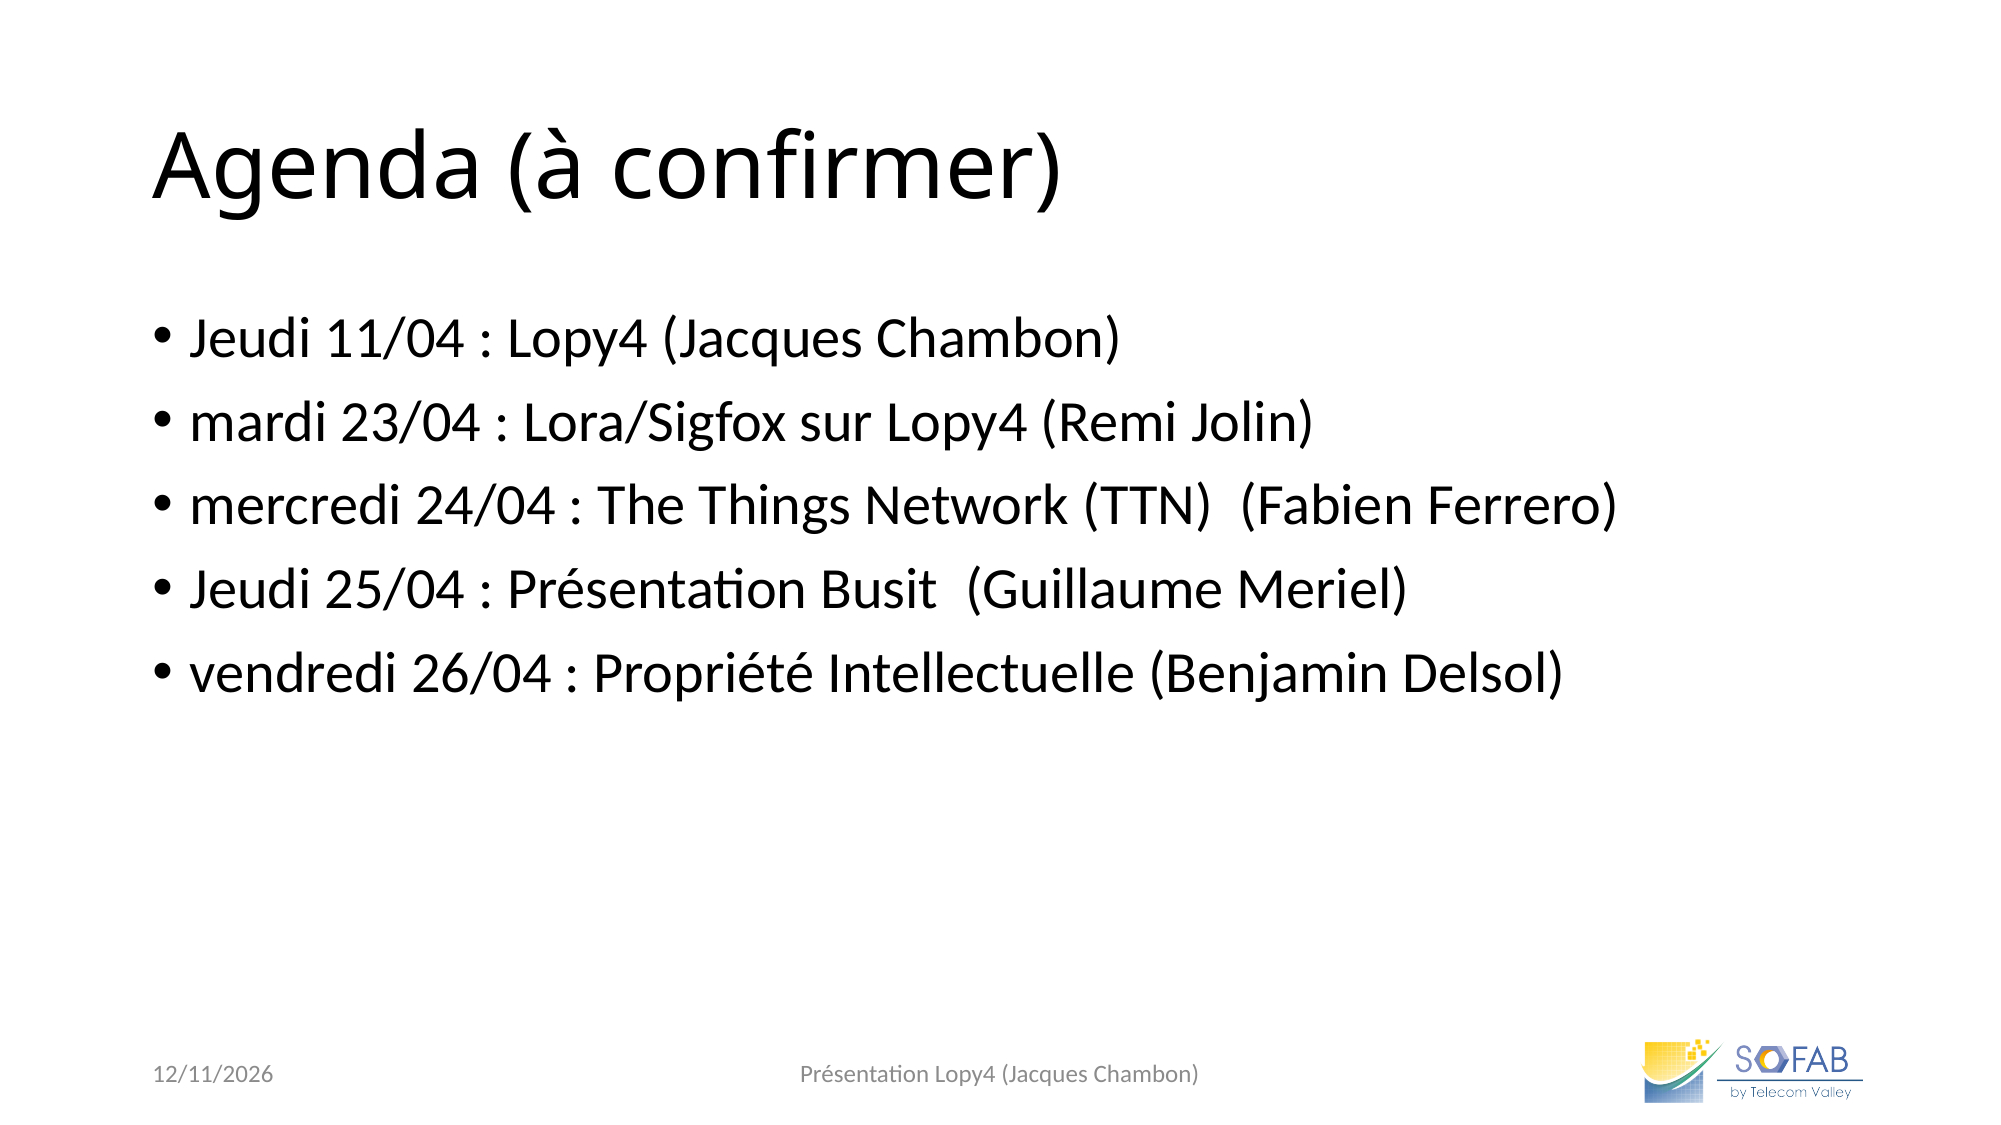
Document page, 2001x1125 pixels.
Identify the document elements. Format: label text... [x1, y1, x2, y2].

picture [1640, 1039, 1863, 1103]
list Jeudi 11/04 : Lopy4 (Jacques Chambon) mardi 23/04 : Lora/Sigfox sur Lopy4 (Remi Jolin) mercredi 24/04 : The Things Network (TTN) (Fabien Ferrero) Jeudi 25/04 : Présentation Busit (Guillaume Meriel) vendredi 26/04 : Propriété Intellectuelle (Benjamin Delsol) [137, 299, 1863, 1014]
footer Présentation Lopy4 (Jacques Chambon) [662, 1042, 1338, 1103]
title Agenda (à confirmer) [137, 59, 1863, 278]
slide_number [137, 1042, 588, 1103]
